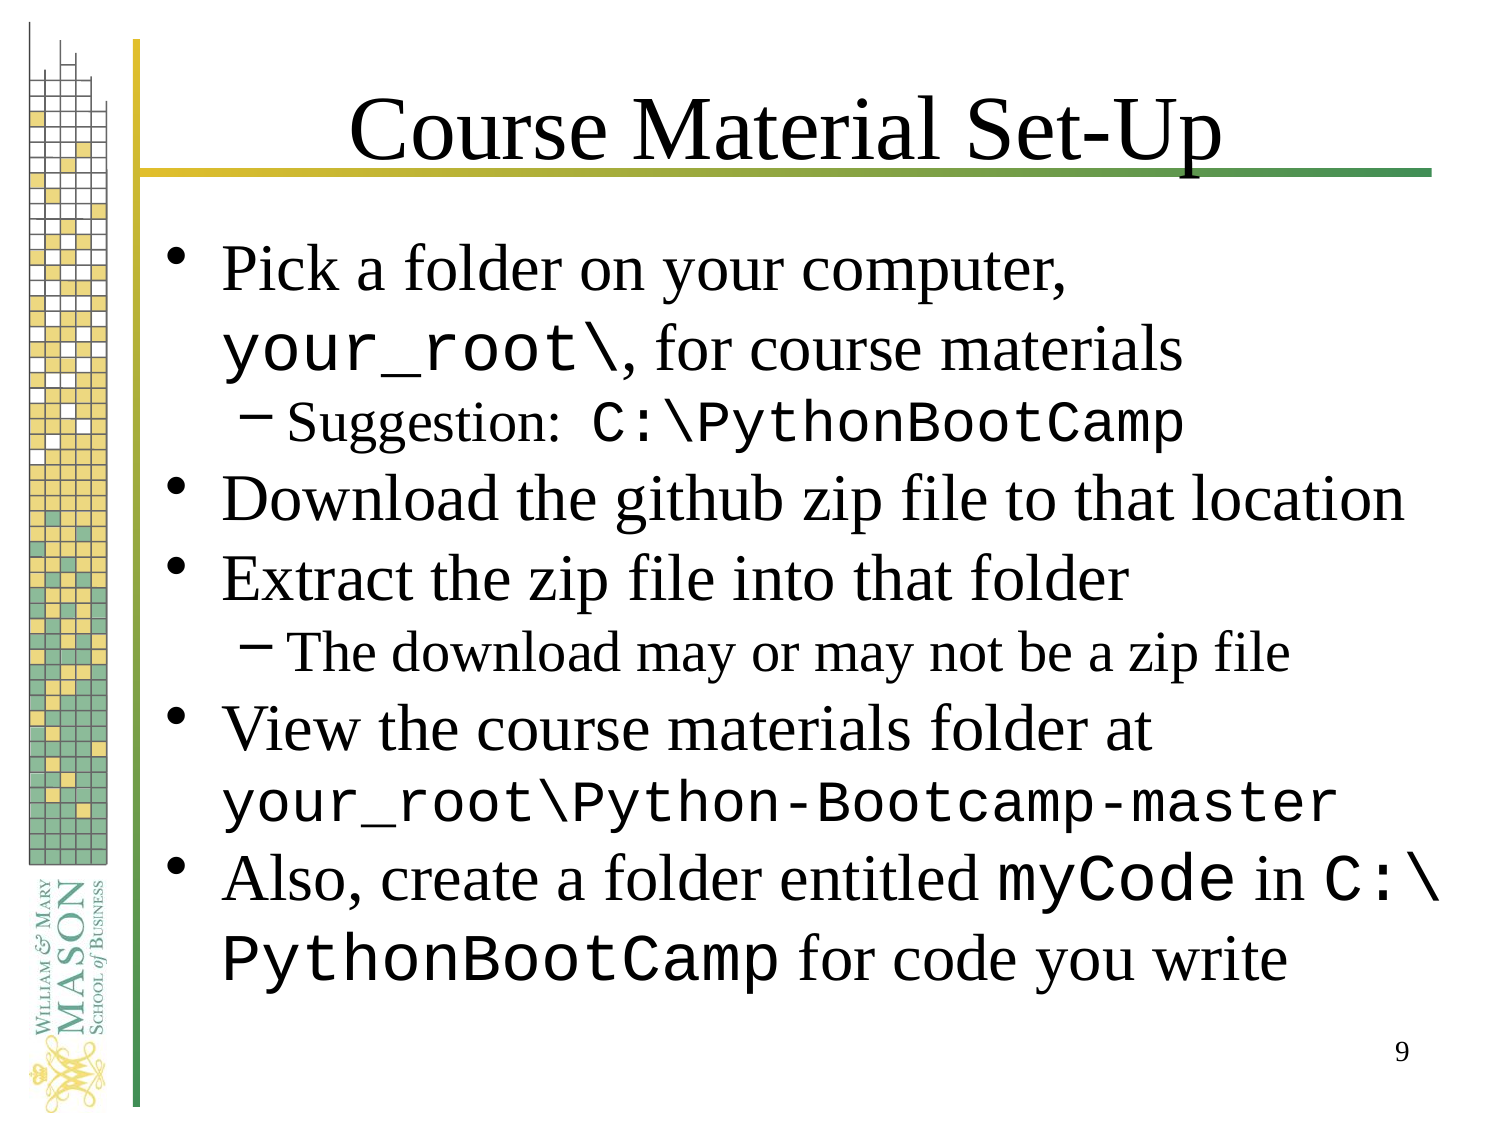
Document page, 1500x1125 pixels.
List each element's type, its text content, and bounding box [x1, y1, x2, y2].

title Course Material Set-Up [150, 45, 1425, 200]
list Pick a folder on your computer, your_root\, for course materials Suggestion: C:\PythonBootCamp Download the github zip file to that location Extract the zip file into that folder The download may or may not be a zip file View the course materials folder at your_root\Python-Bootcamp-master Also, create a folder entitled myCode in C:\PythonBootCamp for code you write [150, 216, 1463, 1041]
slide_number 9 [1048, 1024, 1426, 1103]
slide_number 65 [29, 879, 107, 1113]
